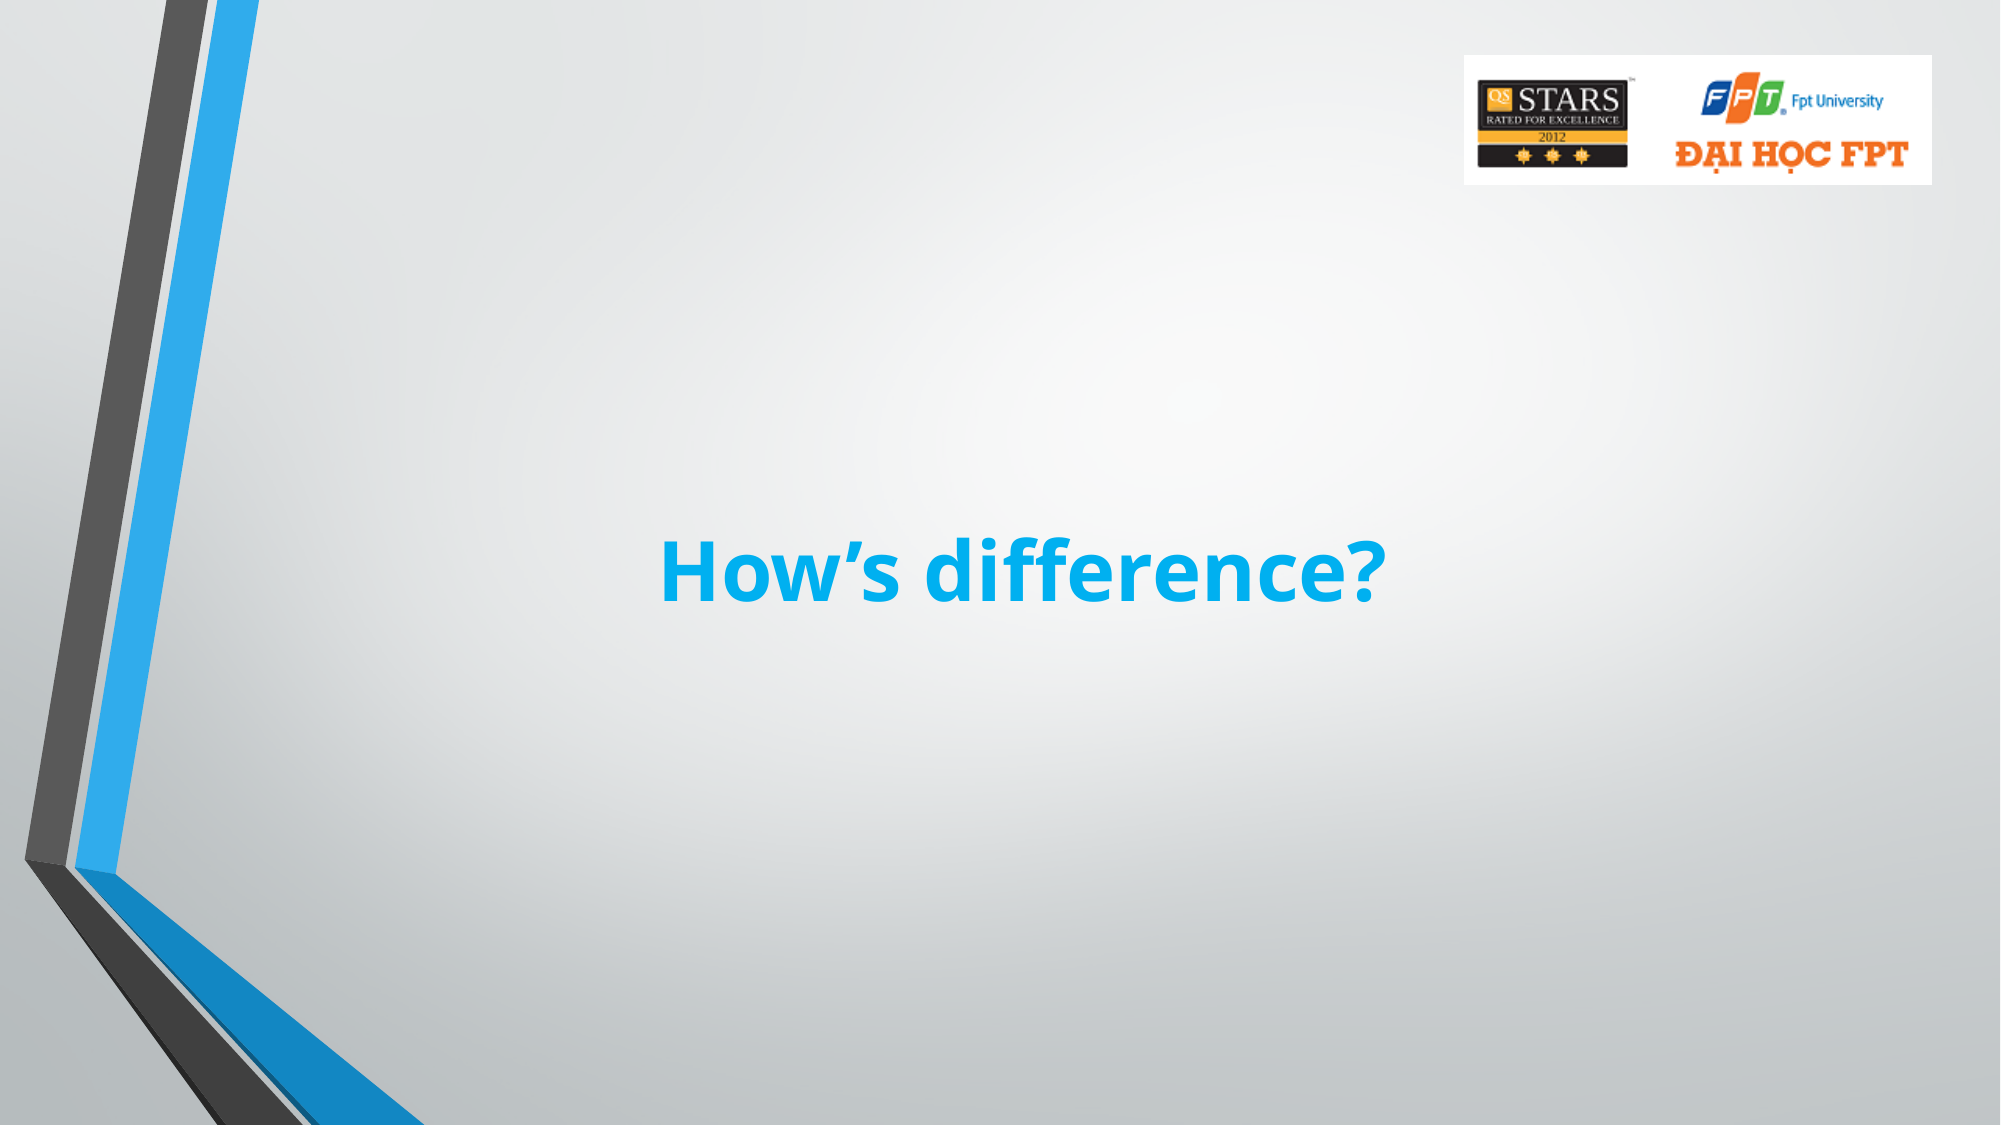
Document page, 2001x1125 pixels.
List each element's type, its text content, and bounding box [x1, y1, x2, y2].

picture [1463, 55, 1932, 185]
title How’s difference? [160, 509, 1886, 728]
